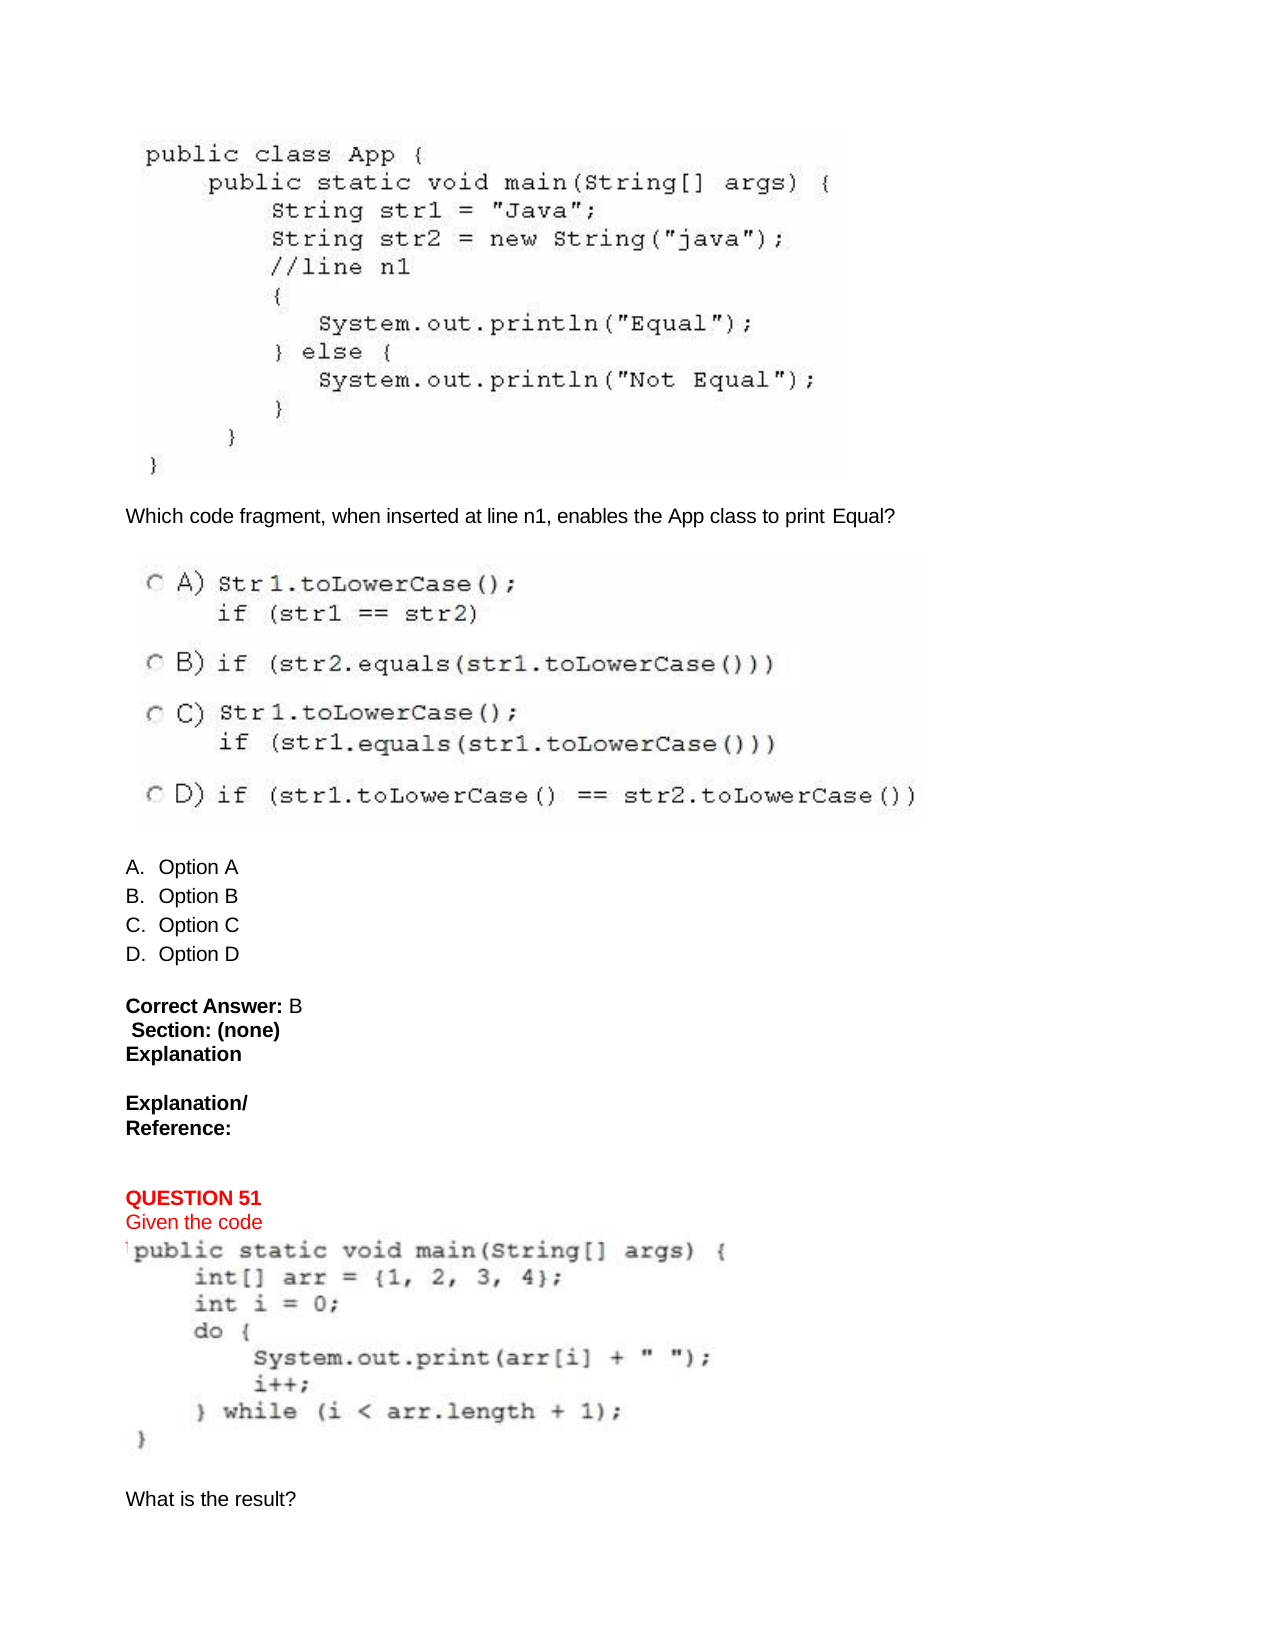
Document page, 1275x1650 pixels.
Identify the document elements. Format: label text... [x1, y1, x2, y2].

text_box Which code fragment, when inserted at line n1, enables the App class to print Equal? [123, 500, 909, 528]
text_box [139, 552, 923, 828]
text_box [127, 1230, 728, 1456]
text_box Option A Option B Option C Option D Correct Answer: B Section: (none) Explanation Explanation/Reference: QUESTION 51 Given the code fragment: [123, 847, 362, 1258]
text_box [139, 127, 842, 481]
text_box What is the result? [123, 1483, 301, 1511]
